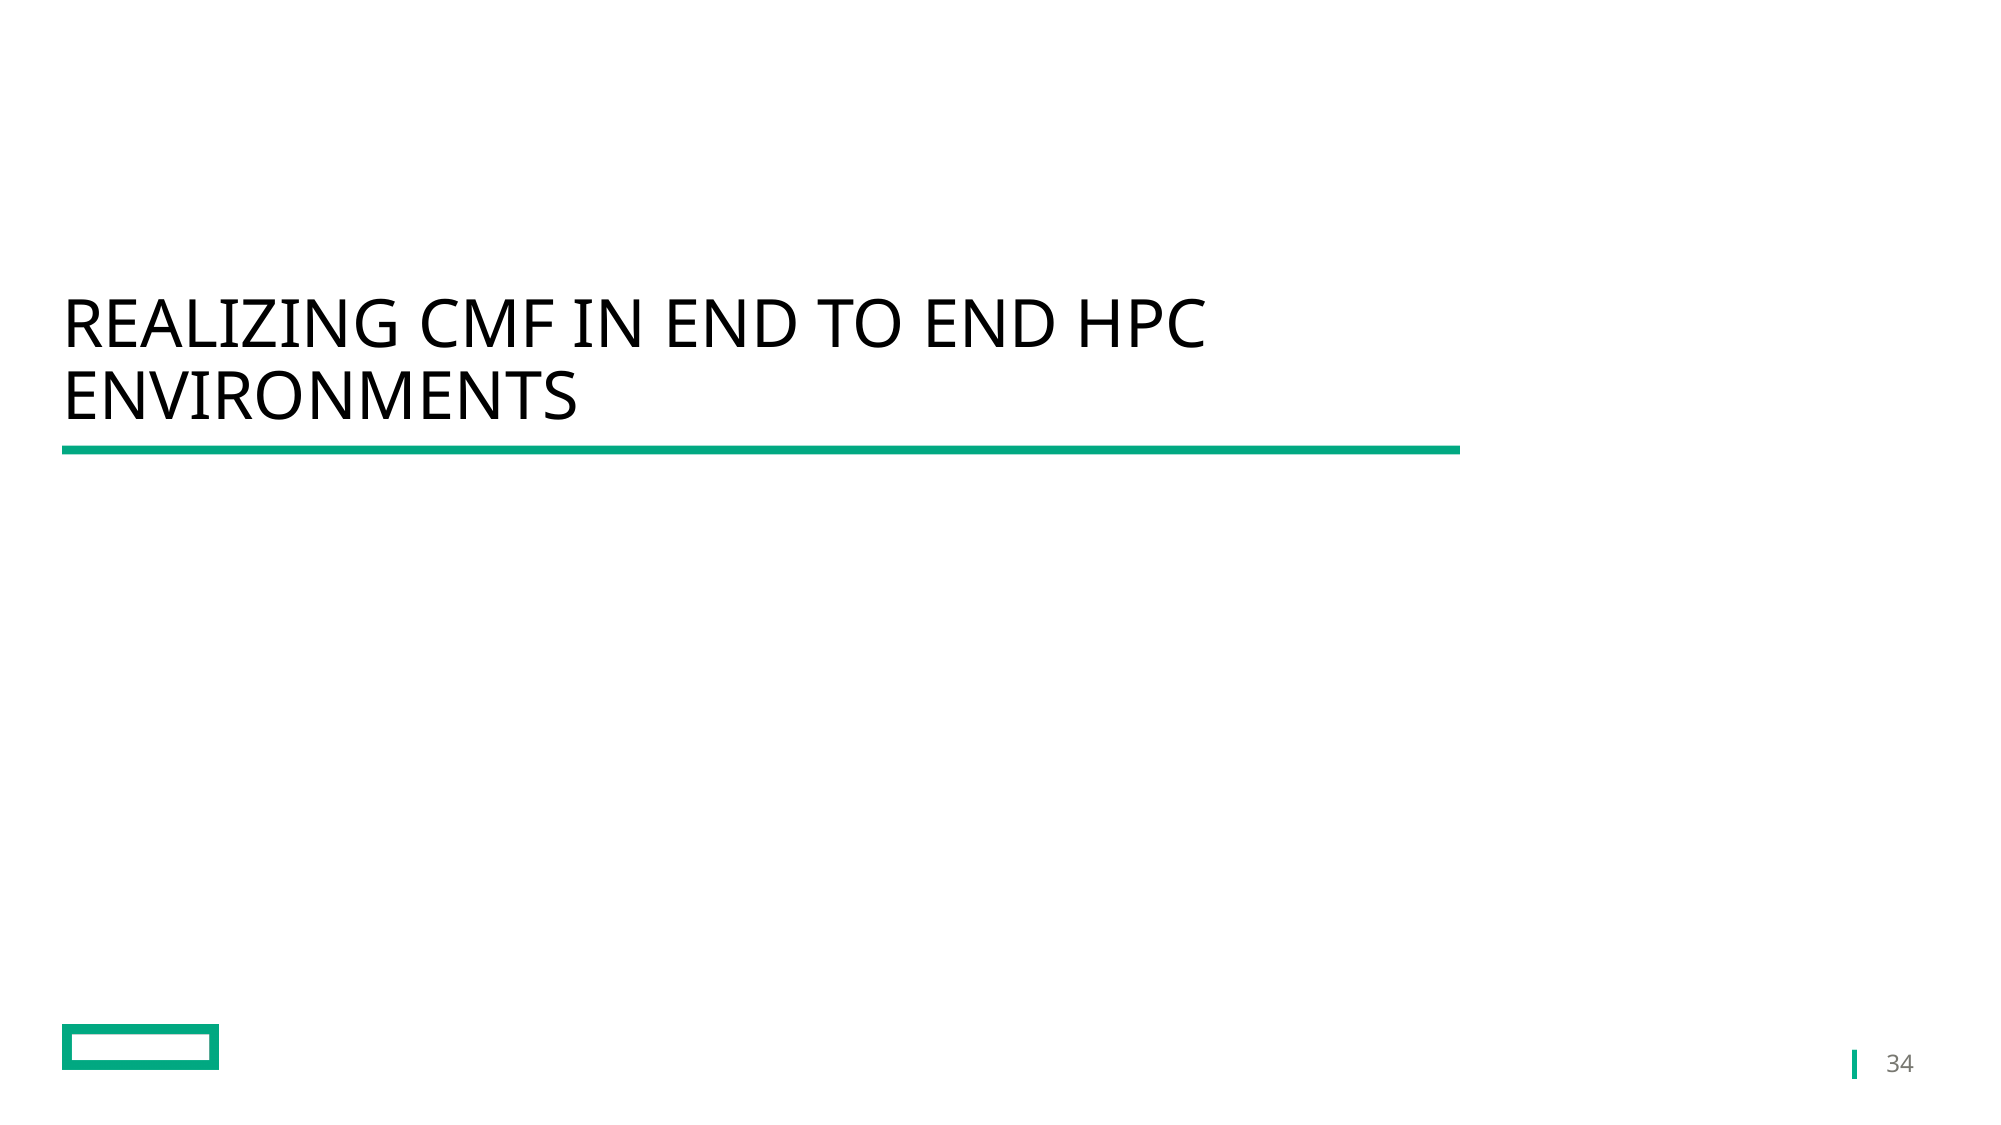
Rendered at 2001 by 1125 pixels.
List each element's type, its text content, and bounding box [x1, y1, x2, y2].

picture [62, 1024, 219, 1070]
picture [1852, 1043, 1857, 1079]
slide_number 34 [1837, 1033, 1950, 1094]
title Realizing CMF in End to end HPC Environments [62, 351, 1636, 434]
